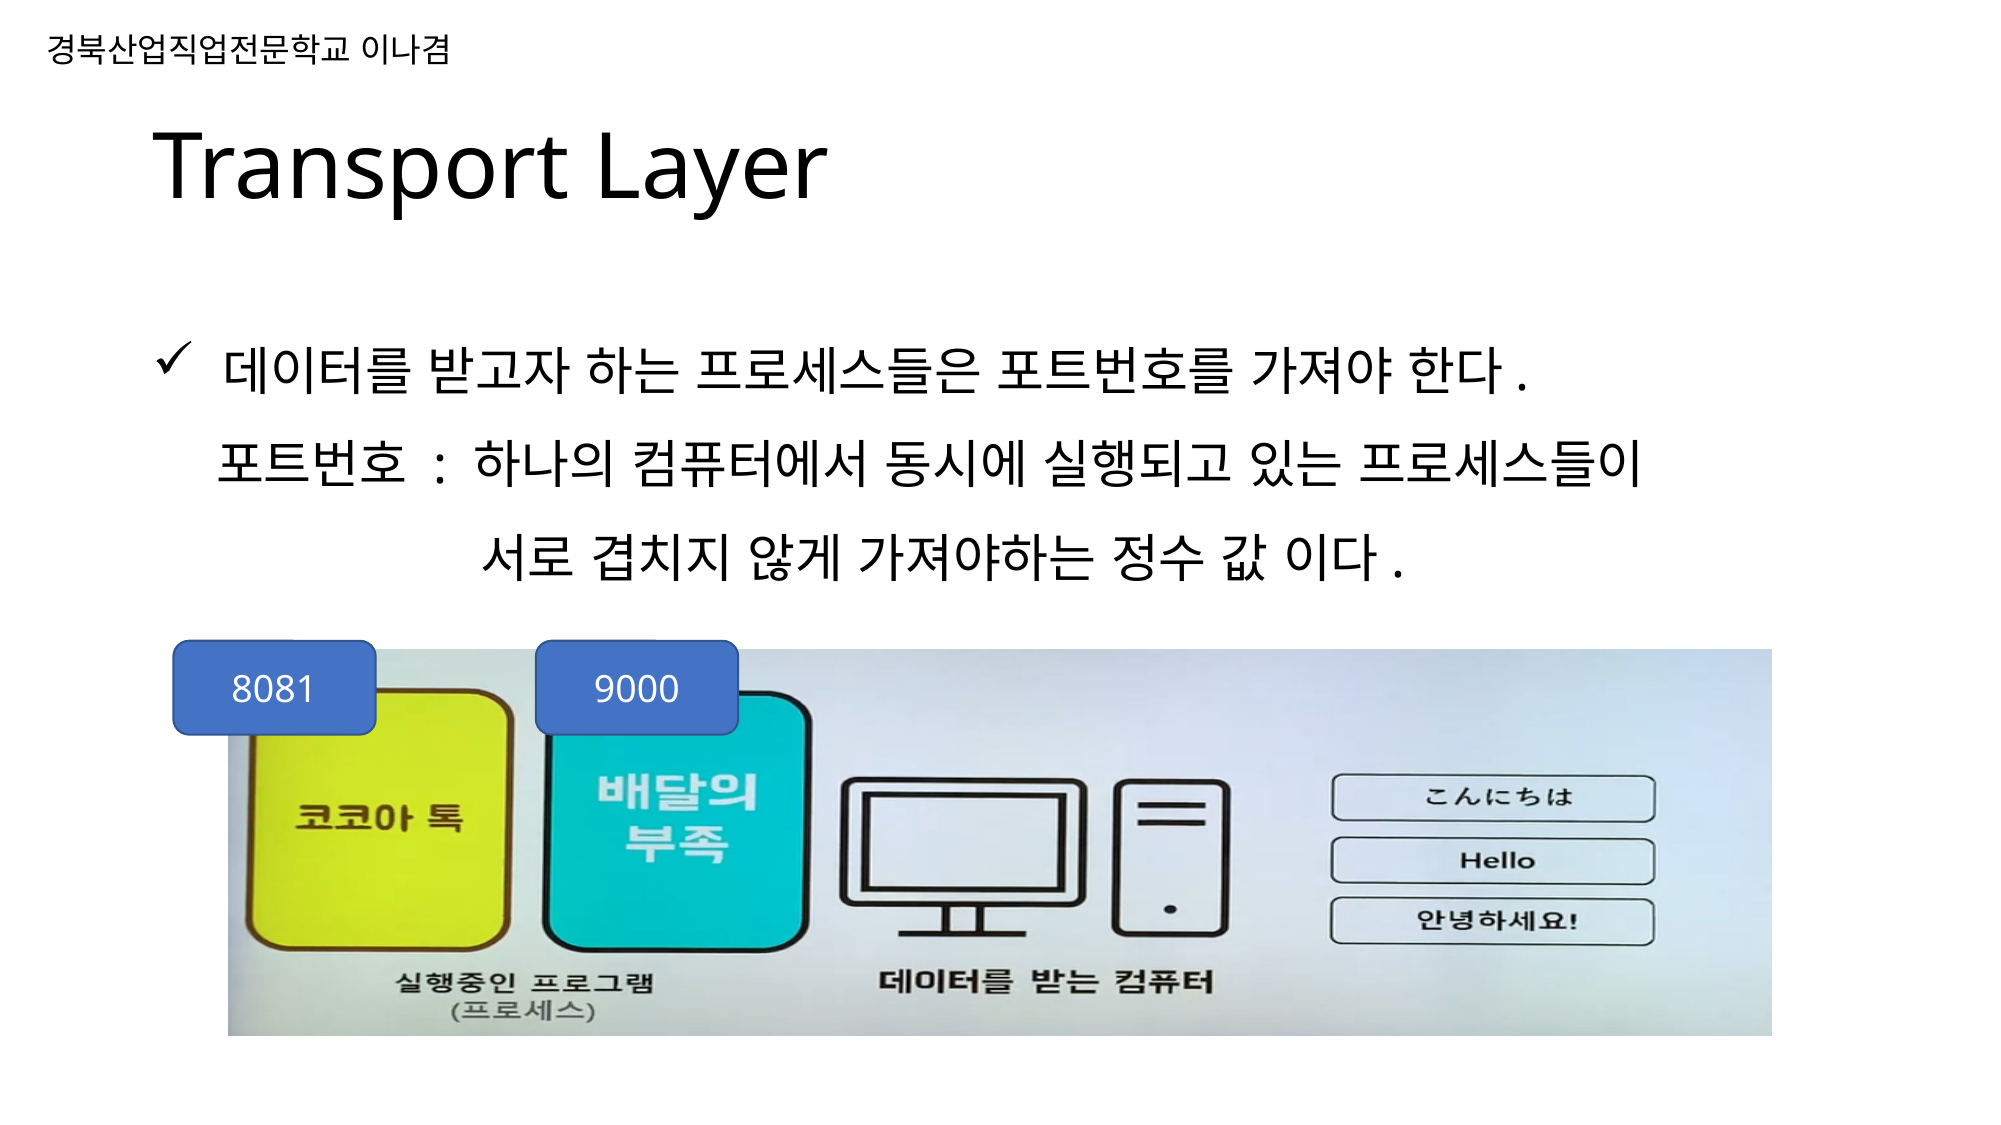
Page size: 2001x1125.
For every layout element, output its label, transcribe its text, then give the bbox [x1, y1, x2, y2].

text_box 8081 [172, 639, 375, 736]
title Transport Layer [137, 59, 1863, 278]
text_box 9000 [536, 639, 738, 649]
picture [228, 649, 1772, 1036]
list 데이터를 받고자 하는 프로세스들은 포트번호를 가져야 한다. 포트번호 : 하나의 컴퓨터에서 동시에 실행되고 있는 프로세스들이 서로 겹치지 않게 가져야하는 정수 값 이다. [137, 299, 1863, 1014]
